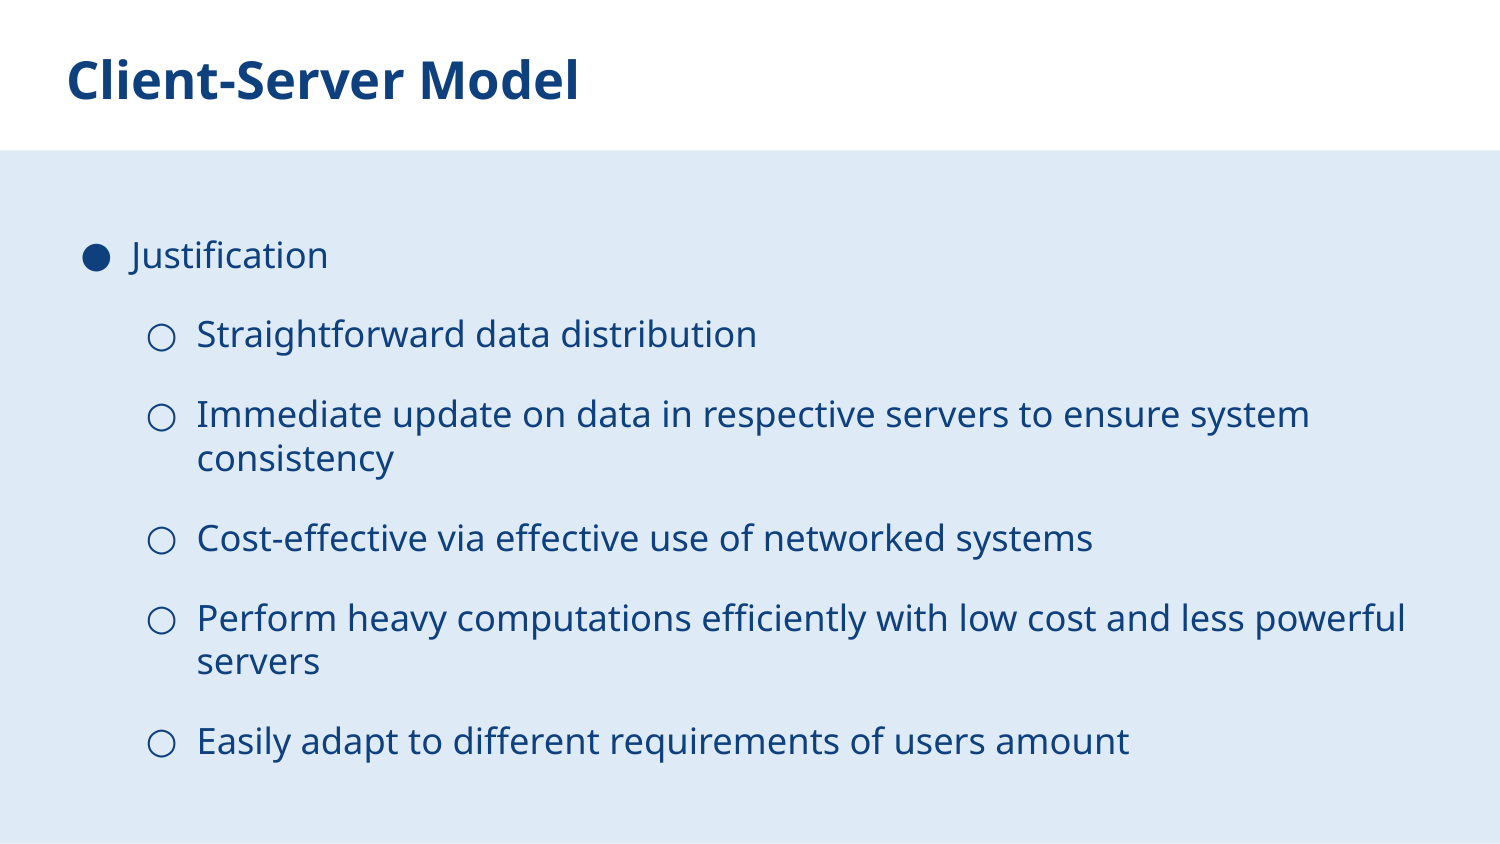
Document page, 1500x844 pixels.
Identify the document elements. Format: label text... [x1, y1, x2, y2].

title Client-Server Model [51, 31, 1449, 126]
list Justification Straightforward data distribution Immediate update on data in respective servers to ensure system consistency Cost-effective via effective use of networked systems Perform heavy computations efficiently with low cost and less powerful servers Easily adapt to different requirements of users amount [51, 216, 1449, 778]
text_box [0, 150, 1500, 844]
